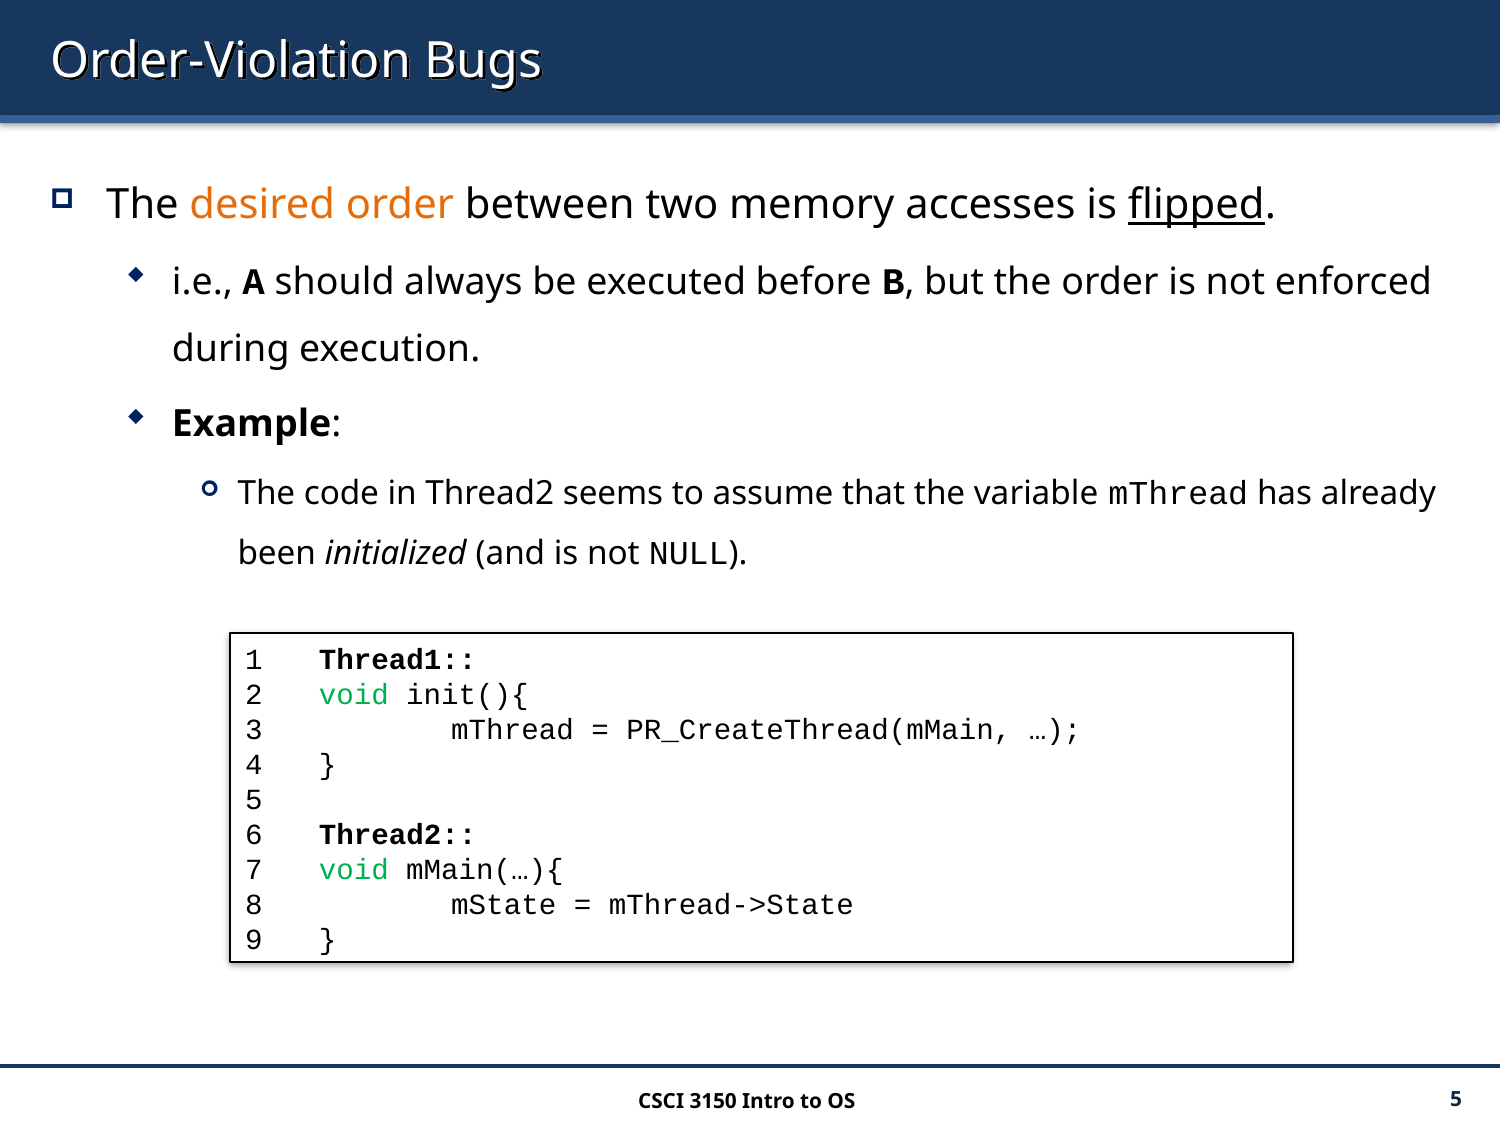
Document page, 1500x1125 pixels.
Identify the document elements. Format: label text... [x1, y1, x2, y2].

slide_number 5 [1306, 1081, 1483, 1118]
list The desired order between two memory accesses is flipped. i.e., A should always be executed before B, but the order is not enforced during execution. Example: The code in Thread2 seems to assume that the variable mThread has already been initialized (and is not NULL). [34, 144, 1477, 1048]
footer CSCI 3150 Intro to OS [497, 1079, 997, 1117]
text_box Thread1:: void init(){ mThread = PR_CreateThread(mMain, …); } Thread2:: void mMain(…){ mState = mThread->State } [227, 630, 1296, 965]
title Order-Violation Bugs [34, 8, 1477, 106]
